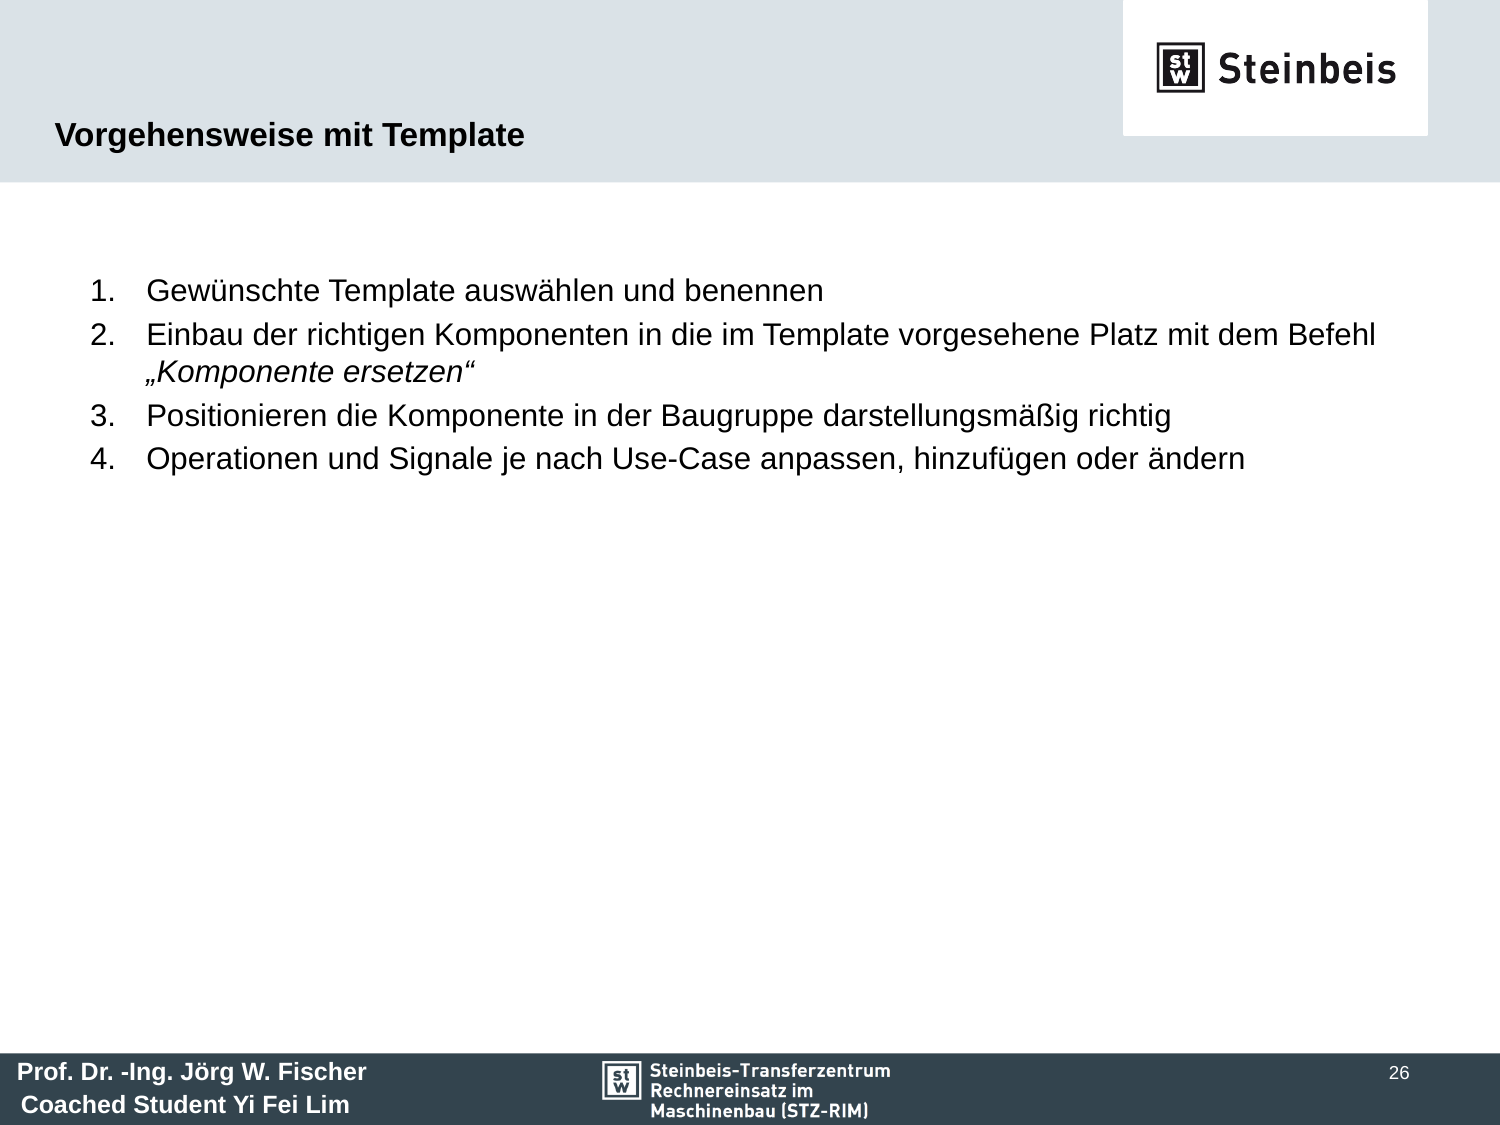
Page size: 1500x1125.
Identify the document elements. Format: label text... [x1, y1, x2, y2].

title Vorgehensweise mit Template [39, 66, 951, 162]
picture [1108, 0, 1444, 143]
list Gewünschte Template auswählen und benennen Einbau der richtigen Komponenten in die im Template vorgesehene Platz mit dem Befehl „Komponente ersetzen“ Positionieren die Komponente in der Baugruppe darstellungsmäßig richtig Operationen und Signale je nach Use-Case anpassen, hinzufügen oder ändern [74, 262, 1426, 1006]
picture [592, 1057, 908, 1121]
slide_number 26 [1074, 1053, 1426, 1125]
